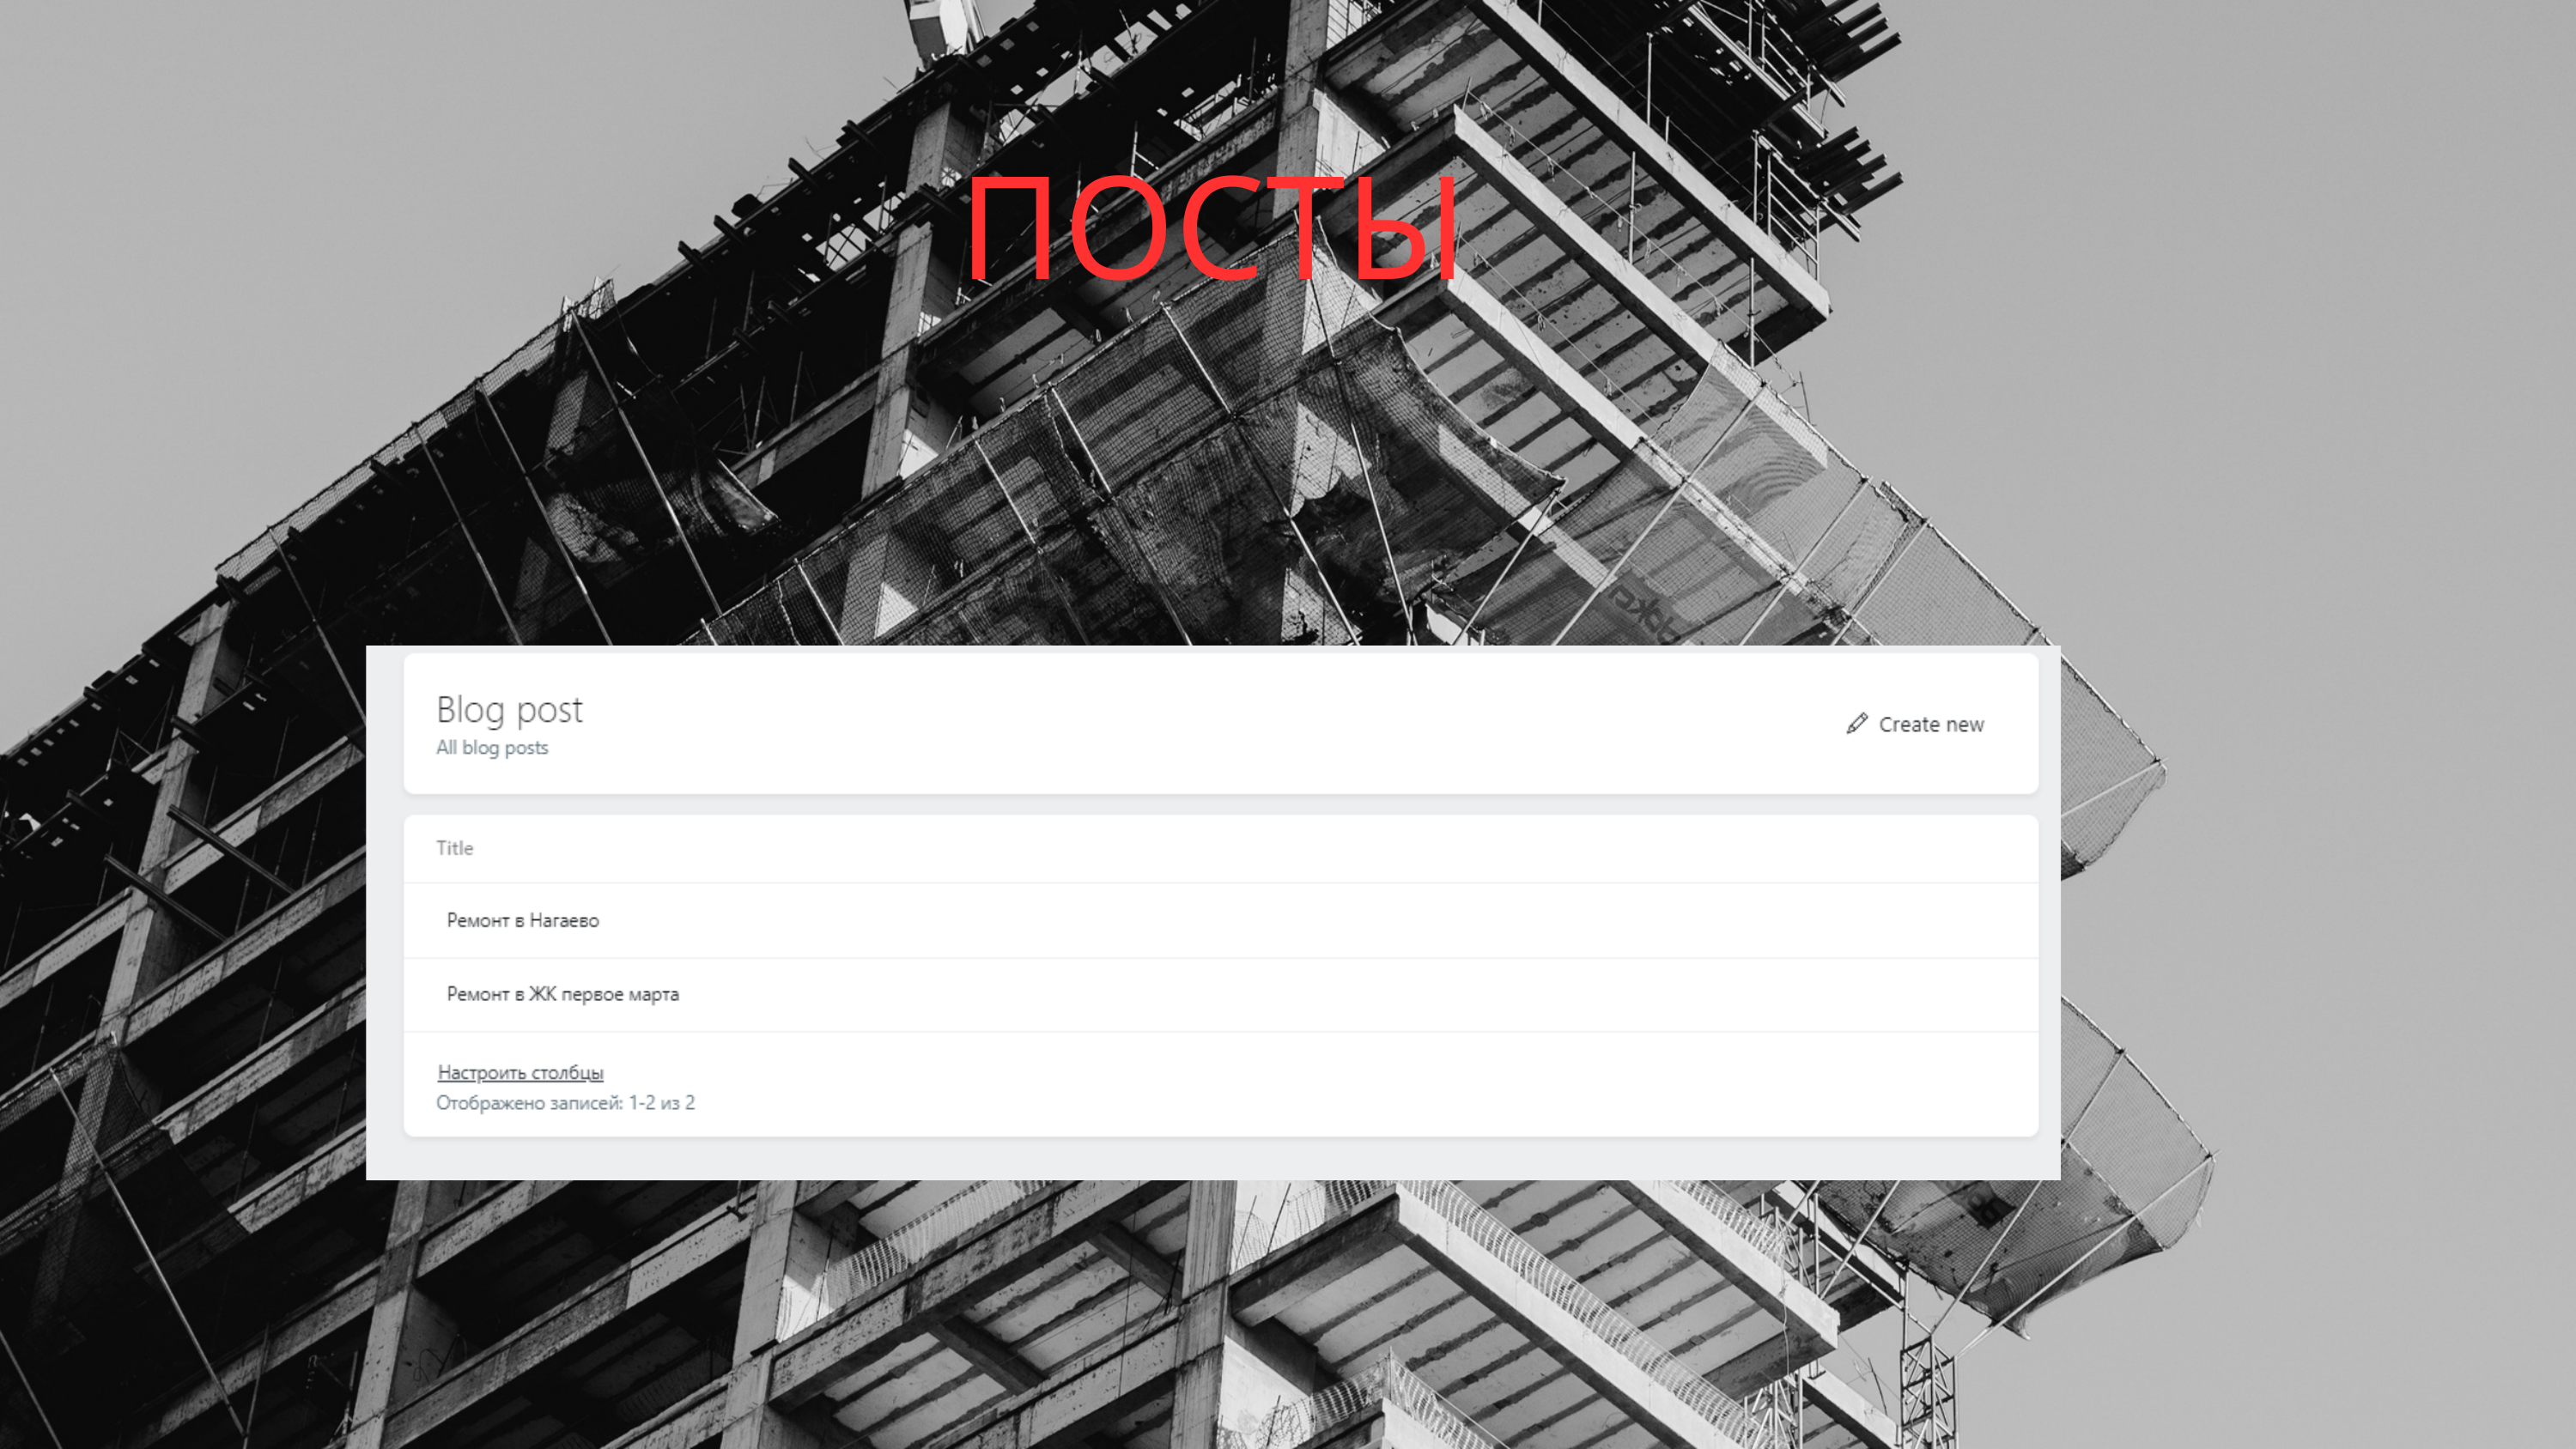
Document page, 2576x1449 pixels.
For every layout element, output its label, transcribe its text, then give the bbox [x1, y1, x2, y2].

text_box ПОСТЫ [0, 165, 2471, 308]
text_box [366, 646, 2062, 1180]
text_box [0, 0, 2576, 1449]
